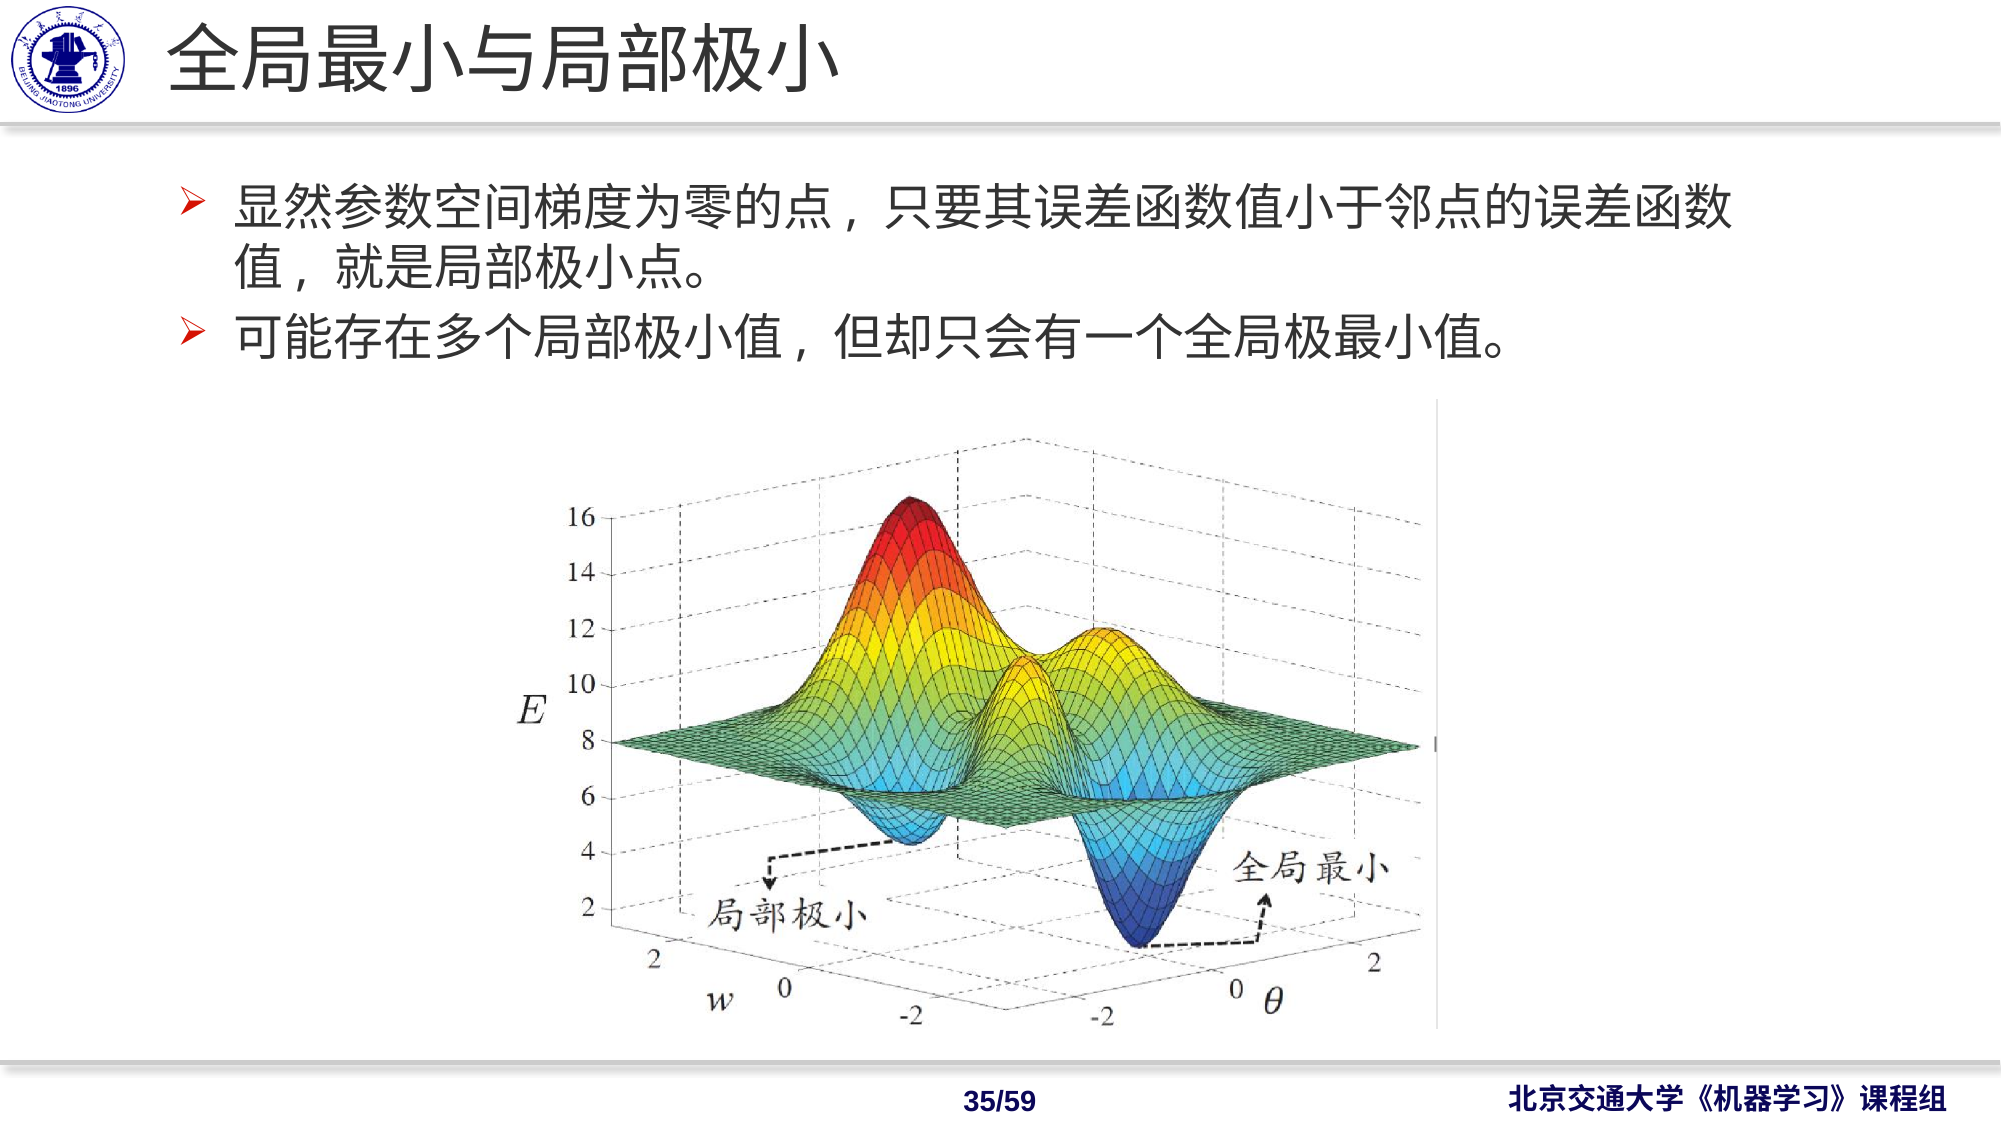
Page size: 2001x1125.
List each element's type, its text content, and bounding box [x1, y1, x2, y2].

picture [512, 399, 1438, 1029]
text_box 显然参数空间梯度为零的点, 只要其误差函数值小于邻点的误差函数值, 就是局部极小点。 可能存在多个局部极小值, 但却只会有一个全局极最小值。 [162, 168, 1775, 374]
title 全局最小与局部极小 [115, 0, 1410, 128]
picture [11, 6, 115, 113]
